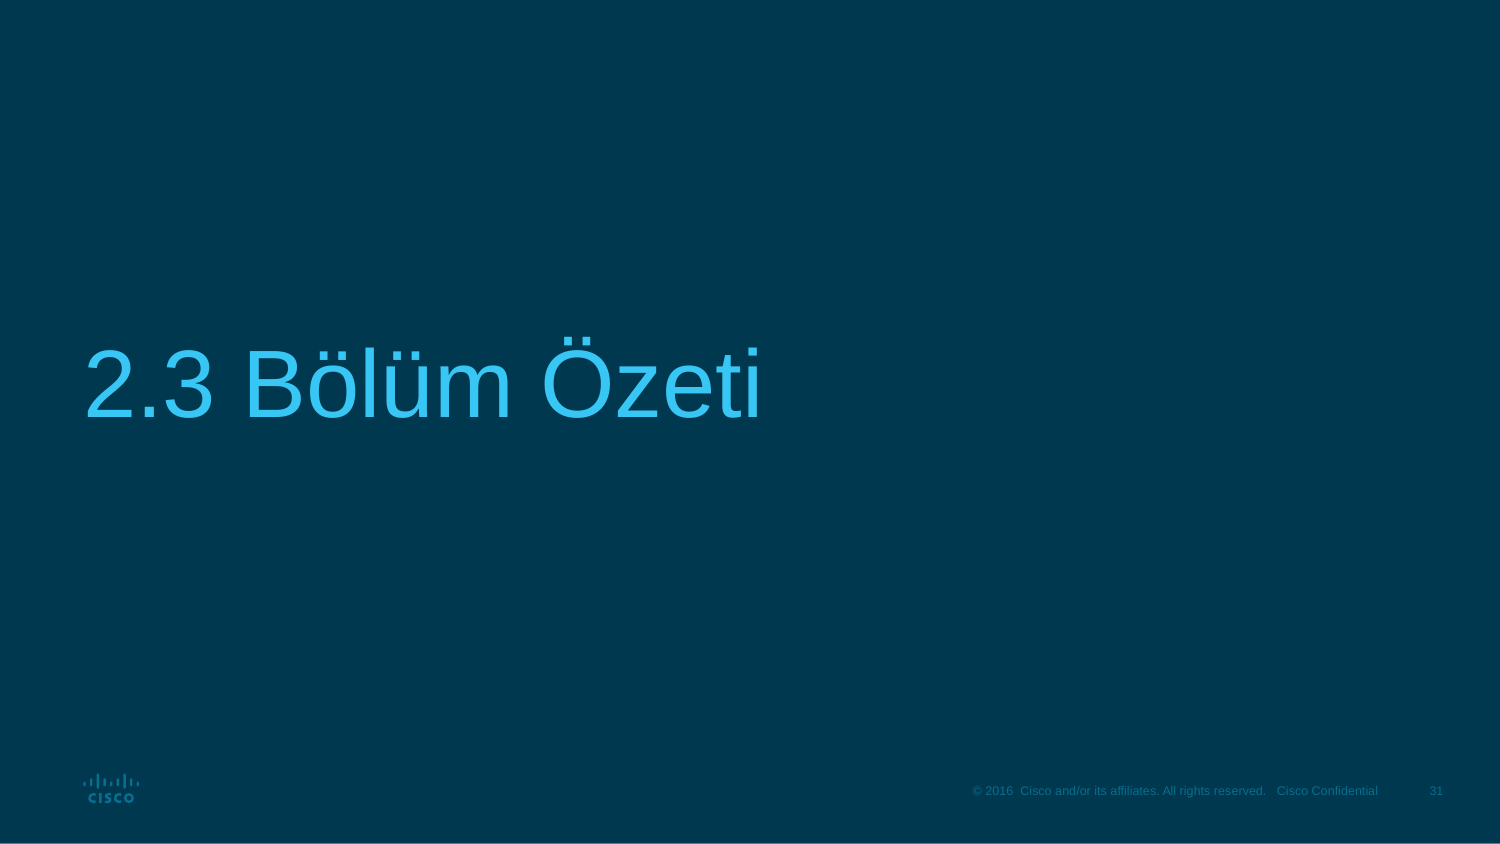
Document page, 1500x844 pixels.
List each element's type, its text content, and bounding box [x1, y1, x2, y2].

title 2.3 Bölüm Özeti [68, 150, 1315, 446]
